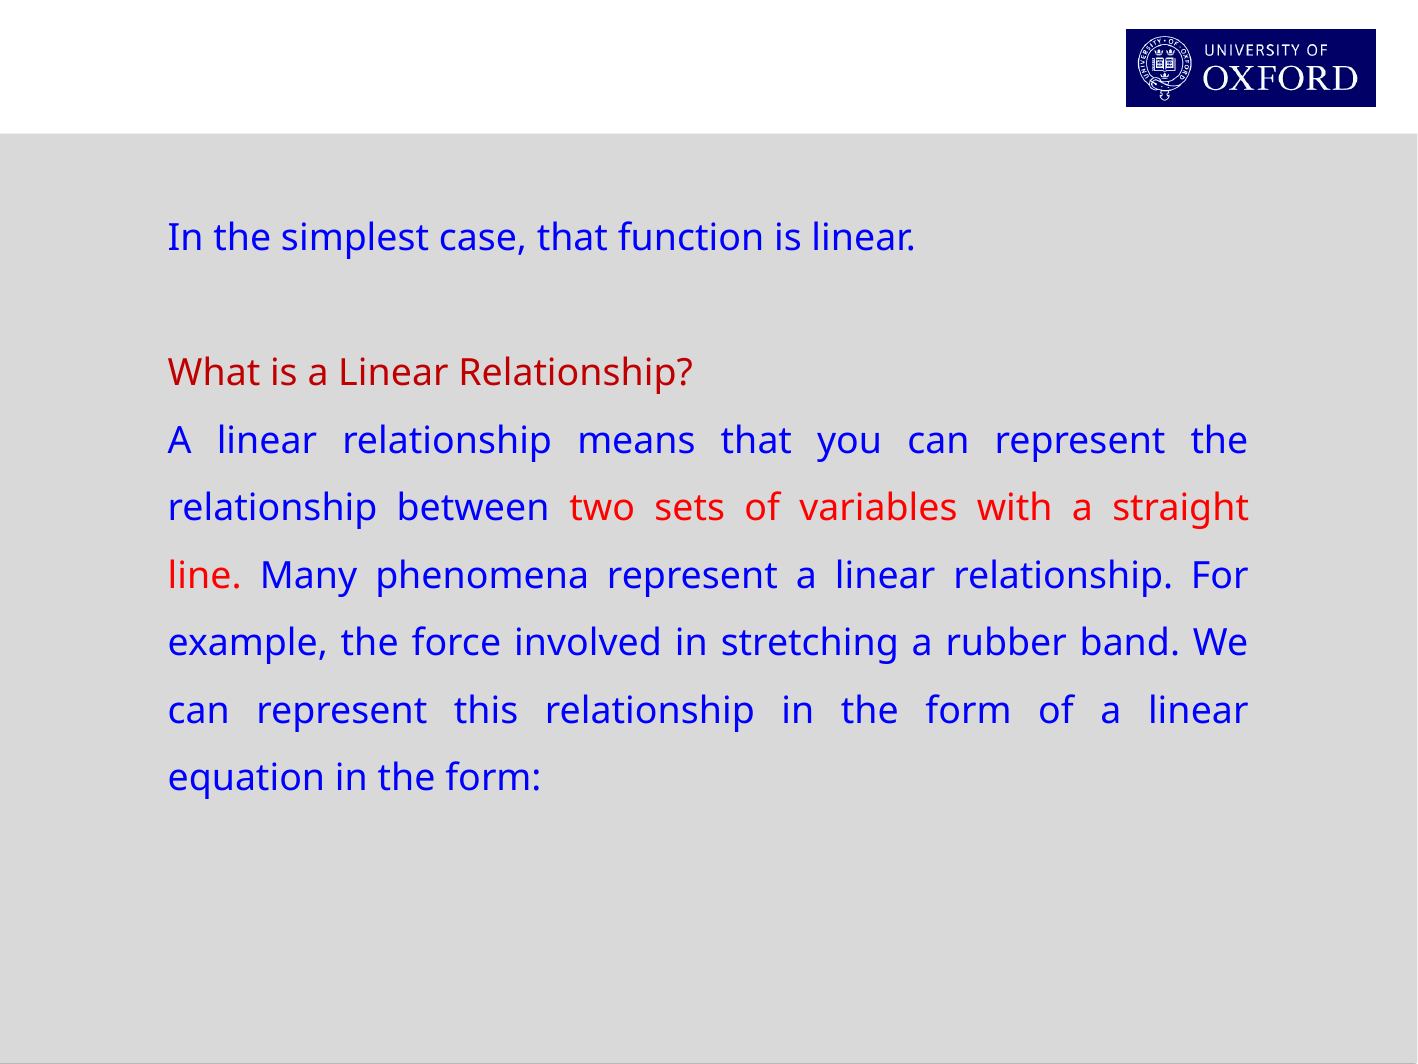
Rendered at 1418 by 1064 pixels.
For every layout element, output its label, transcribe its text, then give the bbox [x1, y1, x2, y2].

picture [1126, 29, 1376, 107]
text_box In the simplest case, that function is linear. What is a Linear Relationship? A linear relationship means that you can represent the relationship between two sets of variables with a straight line. Many phenomena represent a linear relationship. For example, the force involved in stretching a rubber band. We can represent this relationship in the form of a linear equation in the form: [152, 183, 1265, 806]
